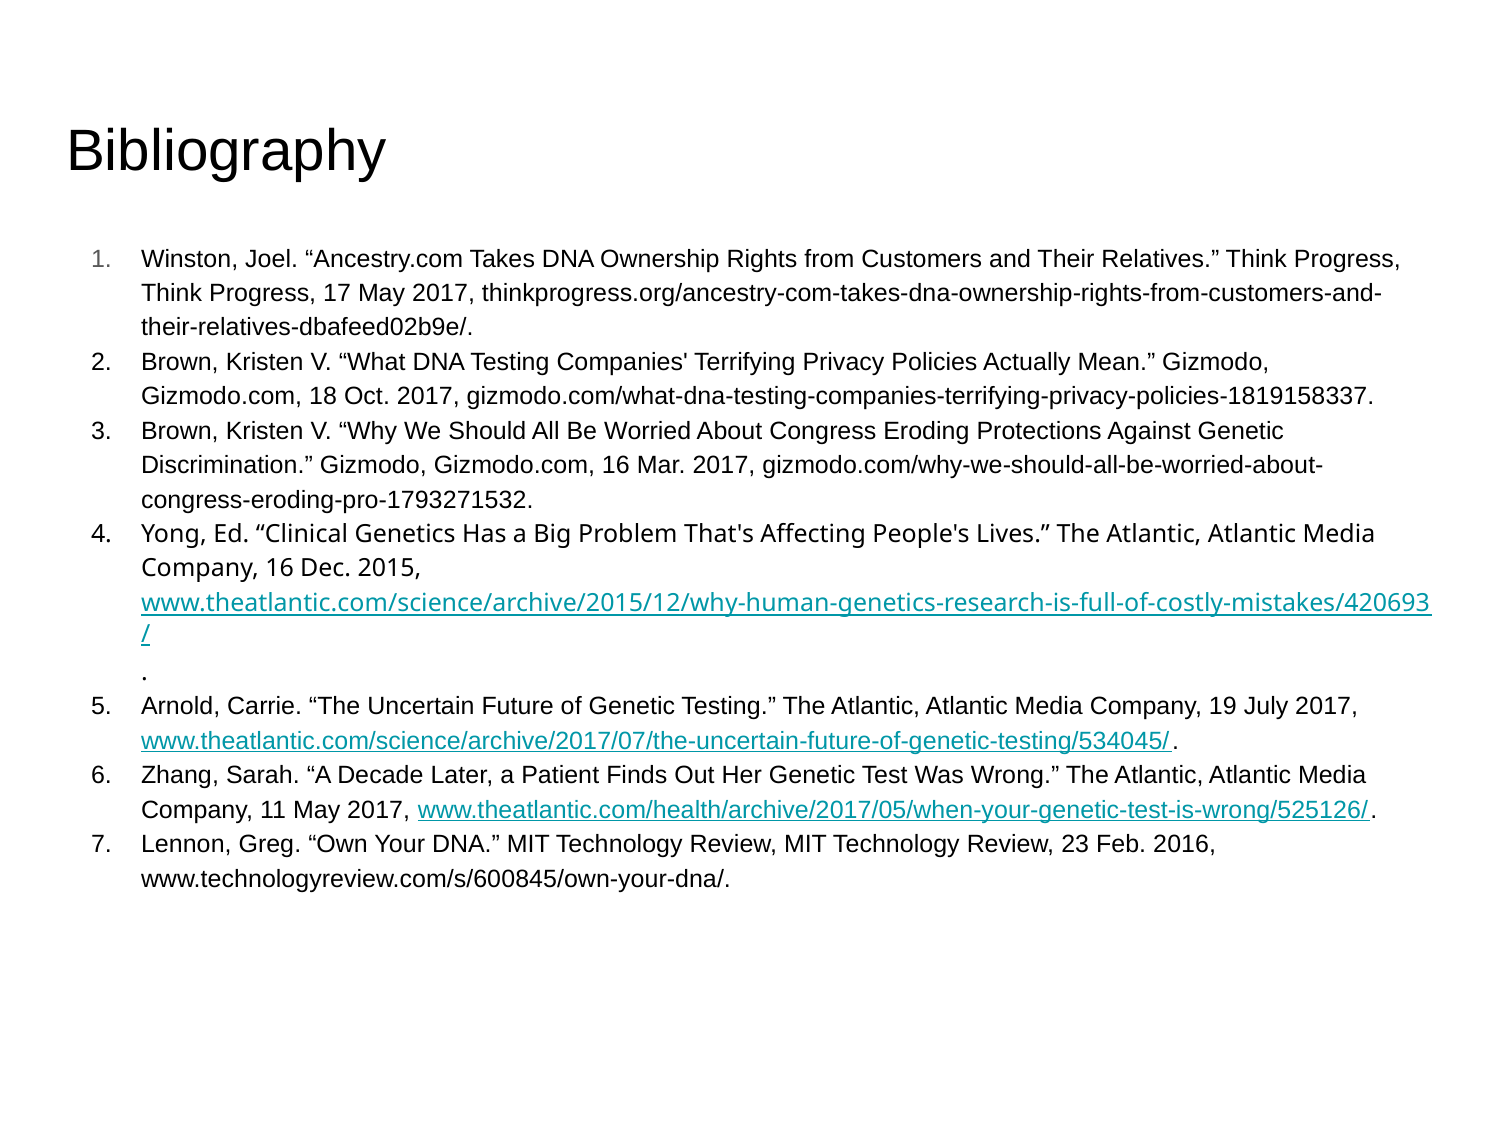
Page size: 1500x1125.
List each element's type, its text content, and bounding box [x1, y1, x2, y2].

list Winston, Joel. “Ancestry.com Takes DNA Ownership Rights from Customers and Their Relatives.” Think Progress, Think Progress, 17 May 2017, thinkprogress.org/ancestry-com-takes-dna-ownership-rights-from-customers-and-their-relatives-dbafeed02b9e/. Brown, Kristen V. “What DNA Testing Companies' Terrifying Privacy Policies Actually Mean.” Gizmodo, Gizmodo.com, 18 Oct. 2017, gizmodo.com/what-dna-testing-companies-terrifying-privacy-policies-1819158337. Brown, Kristen V. “Why We Should All Be Worried About Congress Eroding Protections Against Genetic Discrimination.” Gizmodo, Gizmodo.com, 16 Mar. 2017, gizmodo.com/why-we-should-all-be-worried-about-congress-eroding-pro-1793271532. Yong, Ed. “Clinical Genetics Has a Big Problem That's Affecting People's Lives.” The Atlantic, Atlantic Media Company, 16 Dec. 2015, www.theatlantic.com/science/archive/2015/12/why-human-genetics-research-is-full-of-costly-mistakes/420693/. Arnold, Carrie. “The Uncertain Future of Genetic Testing.” The Atlantic, Atlantic Media Company, 19 July 2017, www.theatlantic.com/science/archive/2017/07/the-uncertain-future-of-genetic-testing/534045/. Zhang, Sarah. “A Decade Later, a Patient Finds Out Her Genetic Test Was Wrong.” The Atlantic, Atlantic Media Company, 11 May 2017, www.theatlantic.com/health/archive/2017/05/when-your-genetic-test-is-wrong/525126/. Lennon, Greg. “Own Your DNA.” MIT Technology Review, MIT Technology Review, 23 Feb. 2016, www.technologyreview.com/s/600845/own-your-dna/. [51, 222, 1449, 1049]
title Bibliography [51, 97, 1449, 222]
